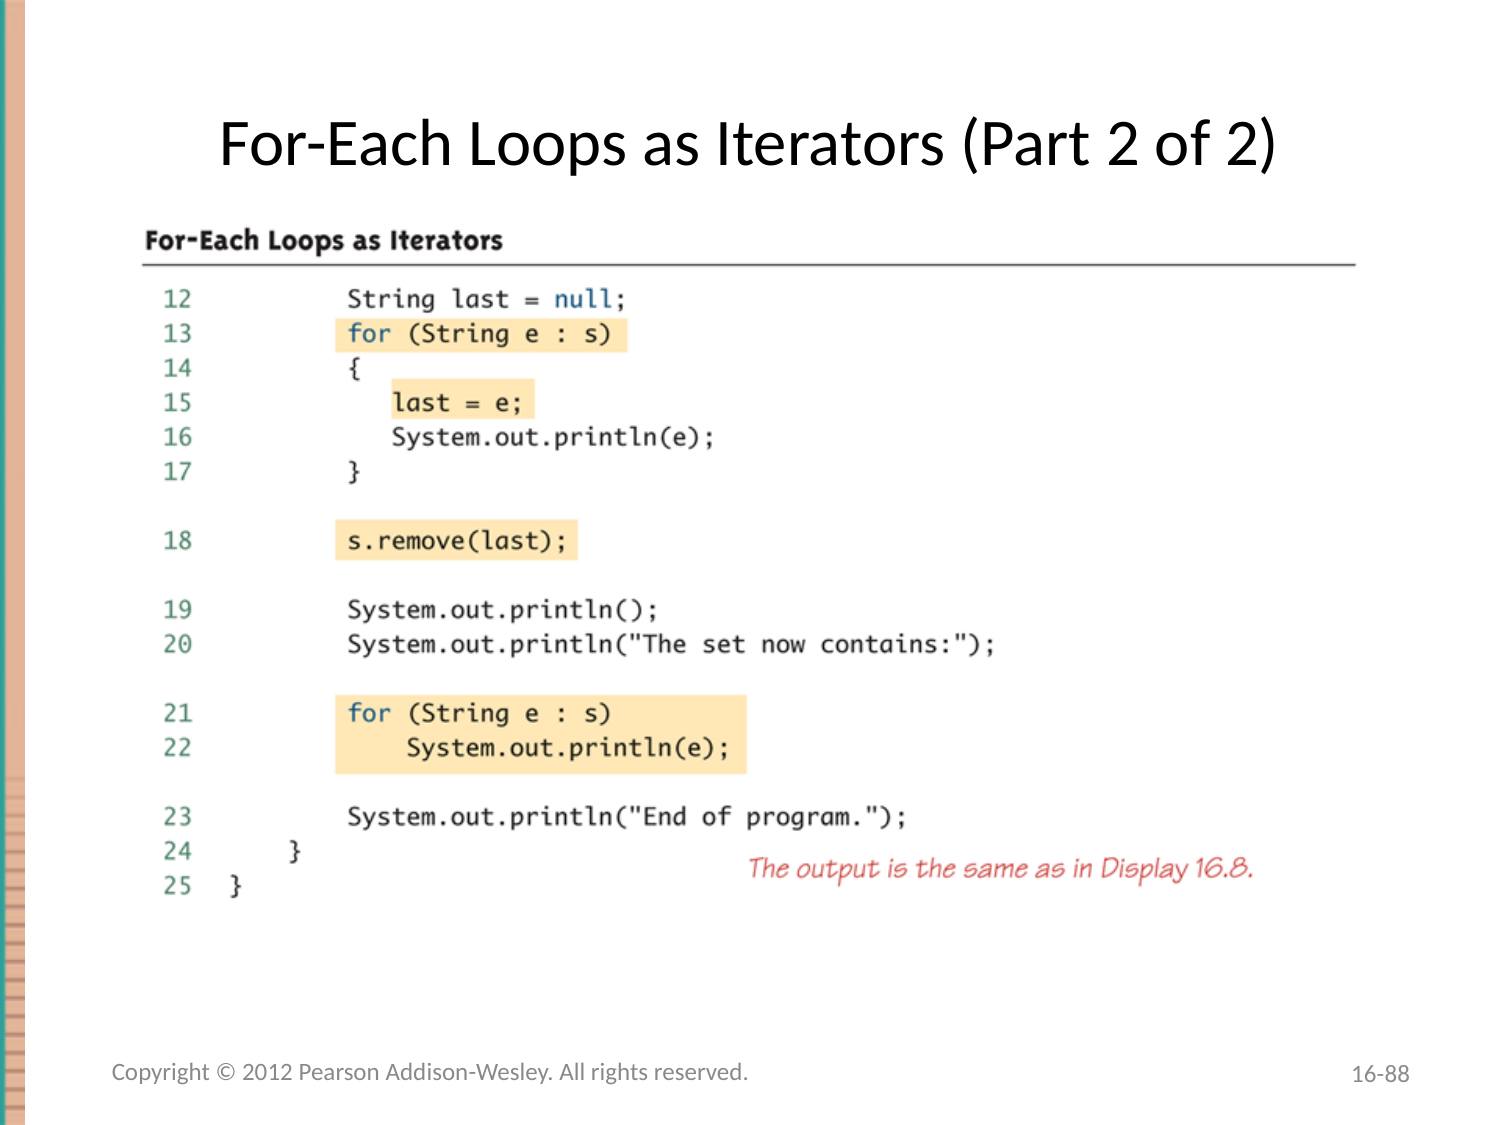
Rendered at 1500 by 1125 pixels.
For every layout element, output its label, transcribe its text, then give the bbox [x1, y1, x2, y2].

title For-Each Loops as Iterators (Part 2 of 2) [74, 44, 1426, 233]
footer Copyright © 2012 Pearson Addison-Wesley. All rights reserved. [75, 1040, 788, 1100]
picture [0, 0, 25, 1125]
picture [110, 208, 1390, 917]
slide_number 16-88 [1074, 1042, 1425, 1103]
